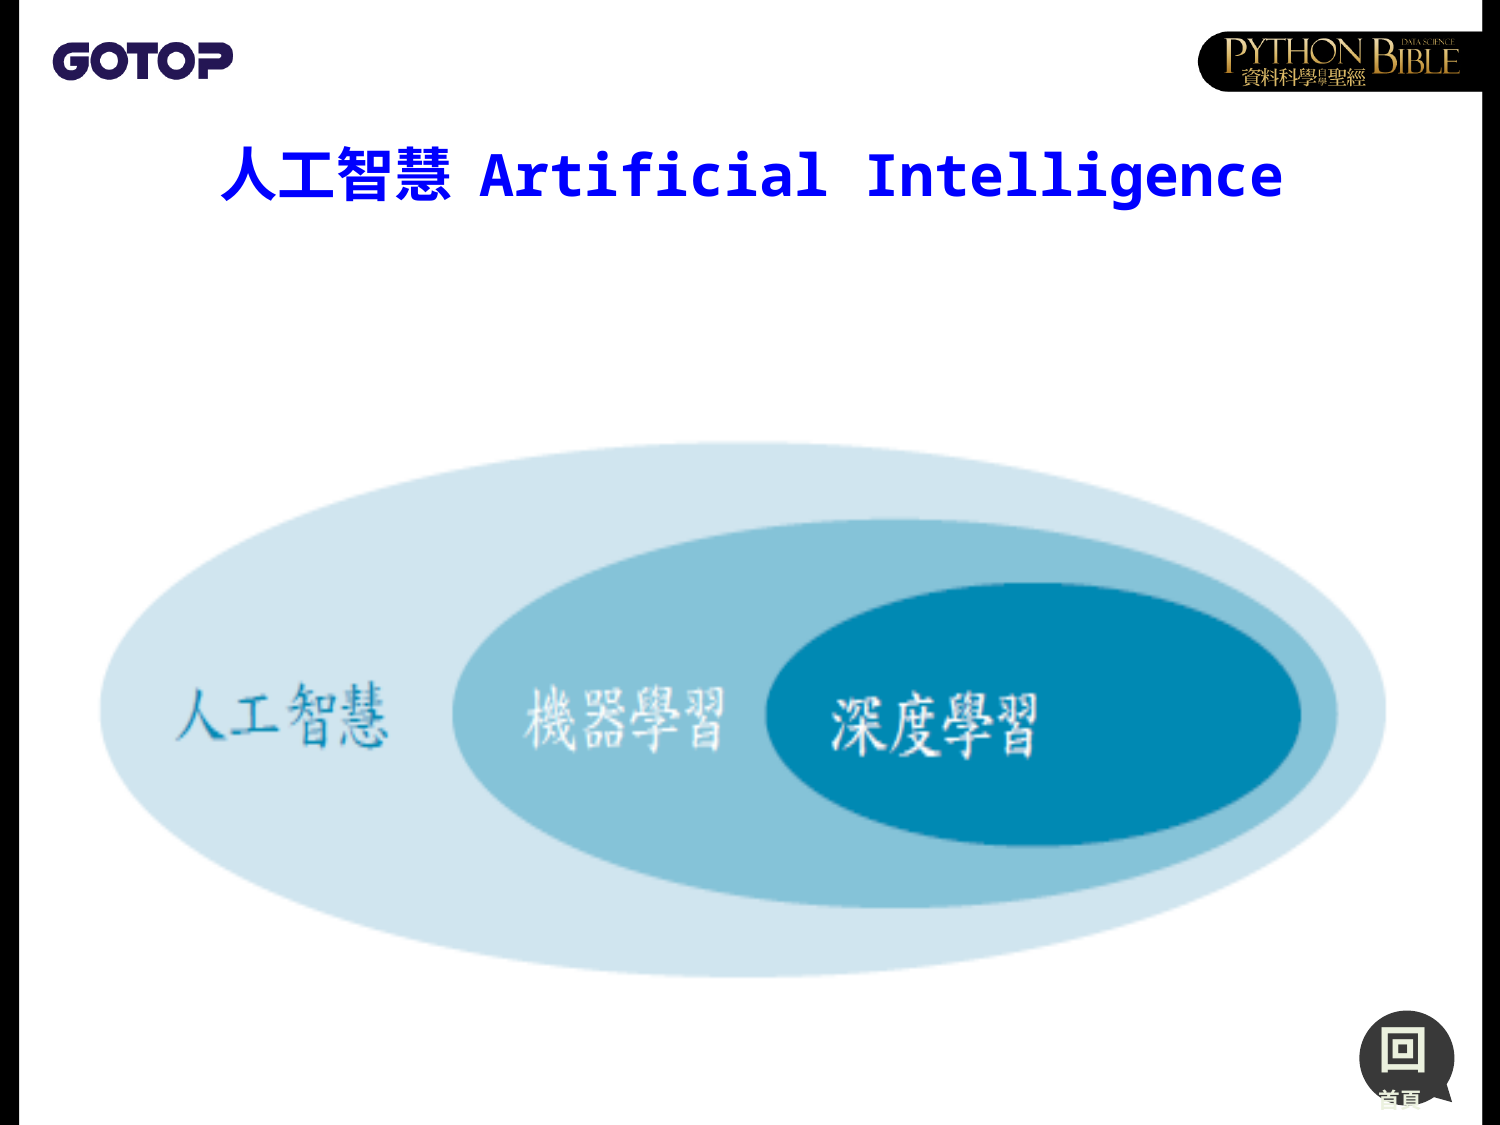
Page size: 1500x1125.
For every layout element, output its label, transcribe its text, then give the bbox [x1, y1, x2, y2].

title 人工智慧 Artificial Intelligence [69, 125, 1436, 220]
picture [0, 0, 1500, 1125]
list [79, 420, 1410, 988]
